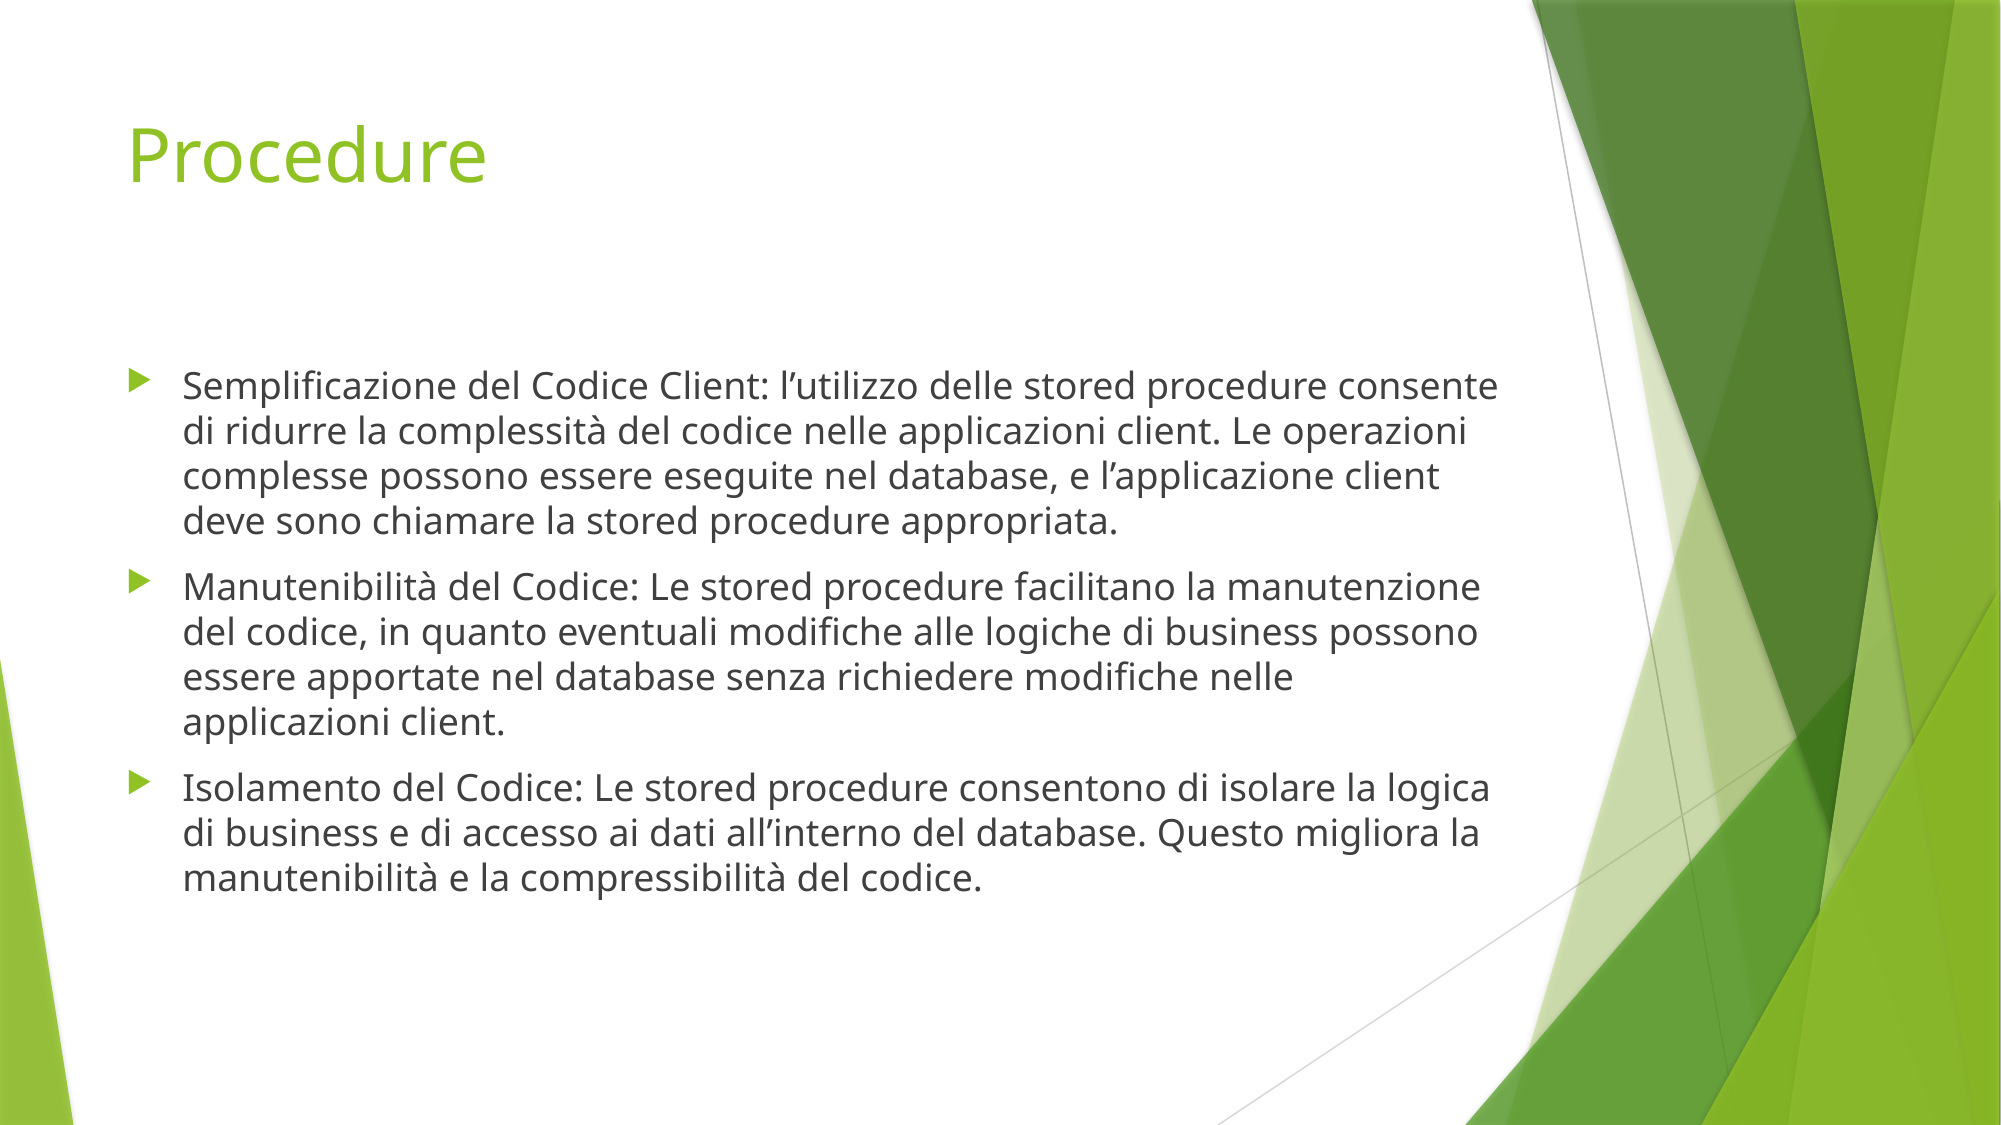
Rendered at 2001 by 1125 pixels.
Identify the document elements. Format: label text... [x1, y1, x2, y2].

list Semplificazione del Codice Client: l’utilizzo delle stored procedure consente di ridurre la complessità del codice nelle applicazioni client. Le operazioni complesse possono essere eseguite nel database, e l’applicazione client deve sono chiamare la stored procedure appropriata. Manutenibilità del Codice: Le stored procedure facilitano la manutenzione del codice, in quanto eventuali modifiche alle logiche di business possono essere apportate nel database senza richiedere modifiche nelle applicazioni client. Isolamento del Codice: Le stored procedure consentono di isolare la logica di business e di accesso ai dati all’interno del database. Questo migliora la manutenibilità e la compressibilità del codice. [111, 354, 1522, 992]
title Procedure [111, 99, 1522, 317]
